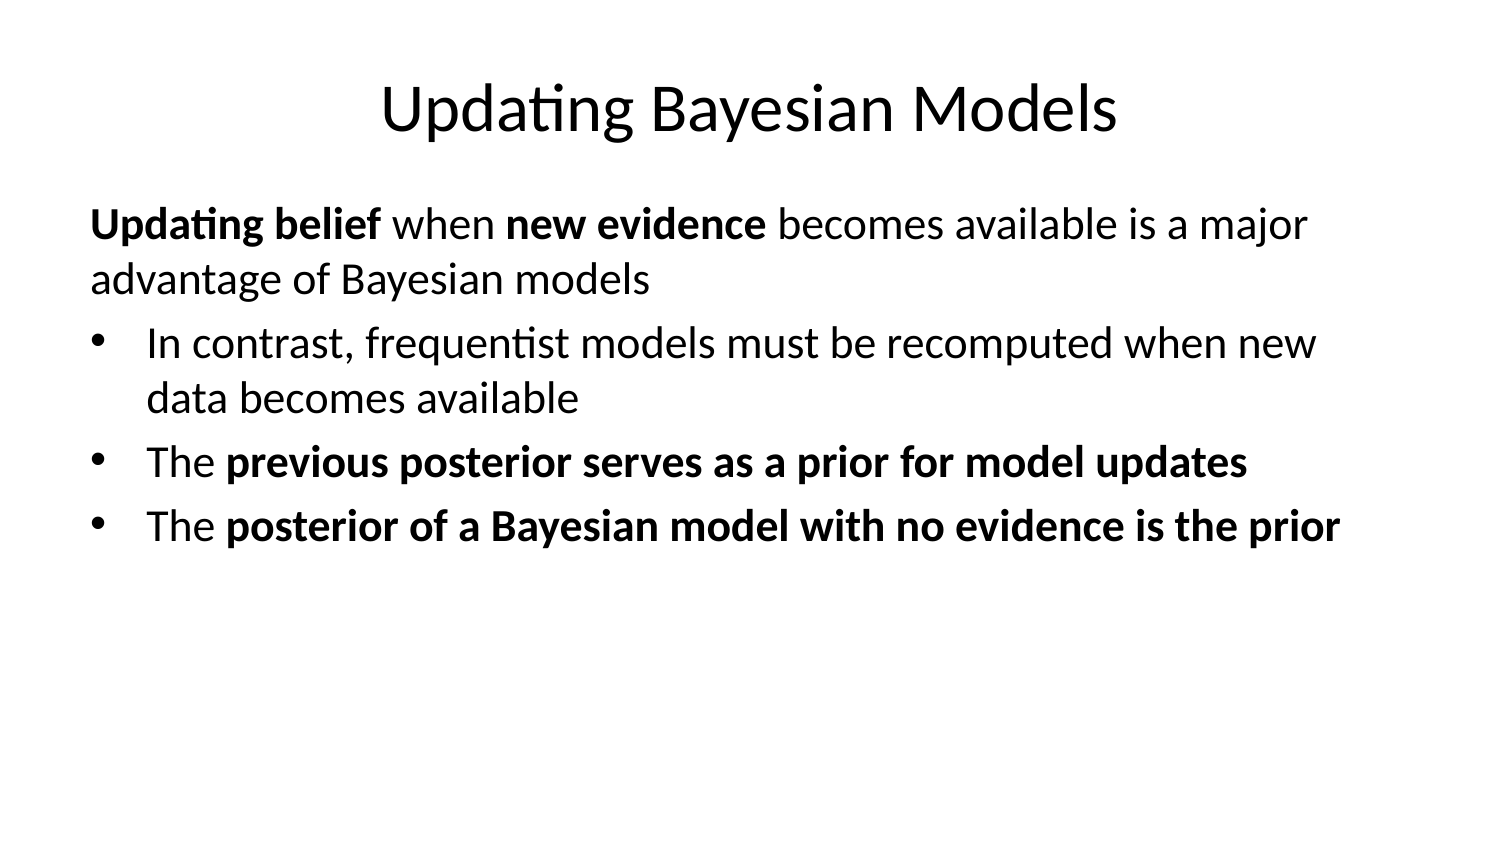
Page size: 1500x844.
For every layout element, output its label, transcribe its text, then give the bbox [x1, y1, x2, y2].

list Updating belief when new evidence becomes available is a major advantage of Bayesian models In contrast, frequentist models must be recomputed when new data becomes available The previous posterior serves as a prior for model updates The posterior of a Bayesian model with no evidence is the prior [75, 186, 1425, 754]
title Updating Bayesian Models [75, 33, 1425, 175]
